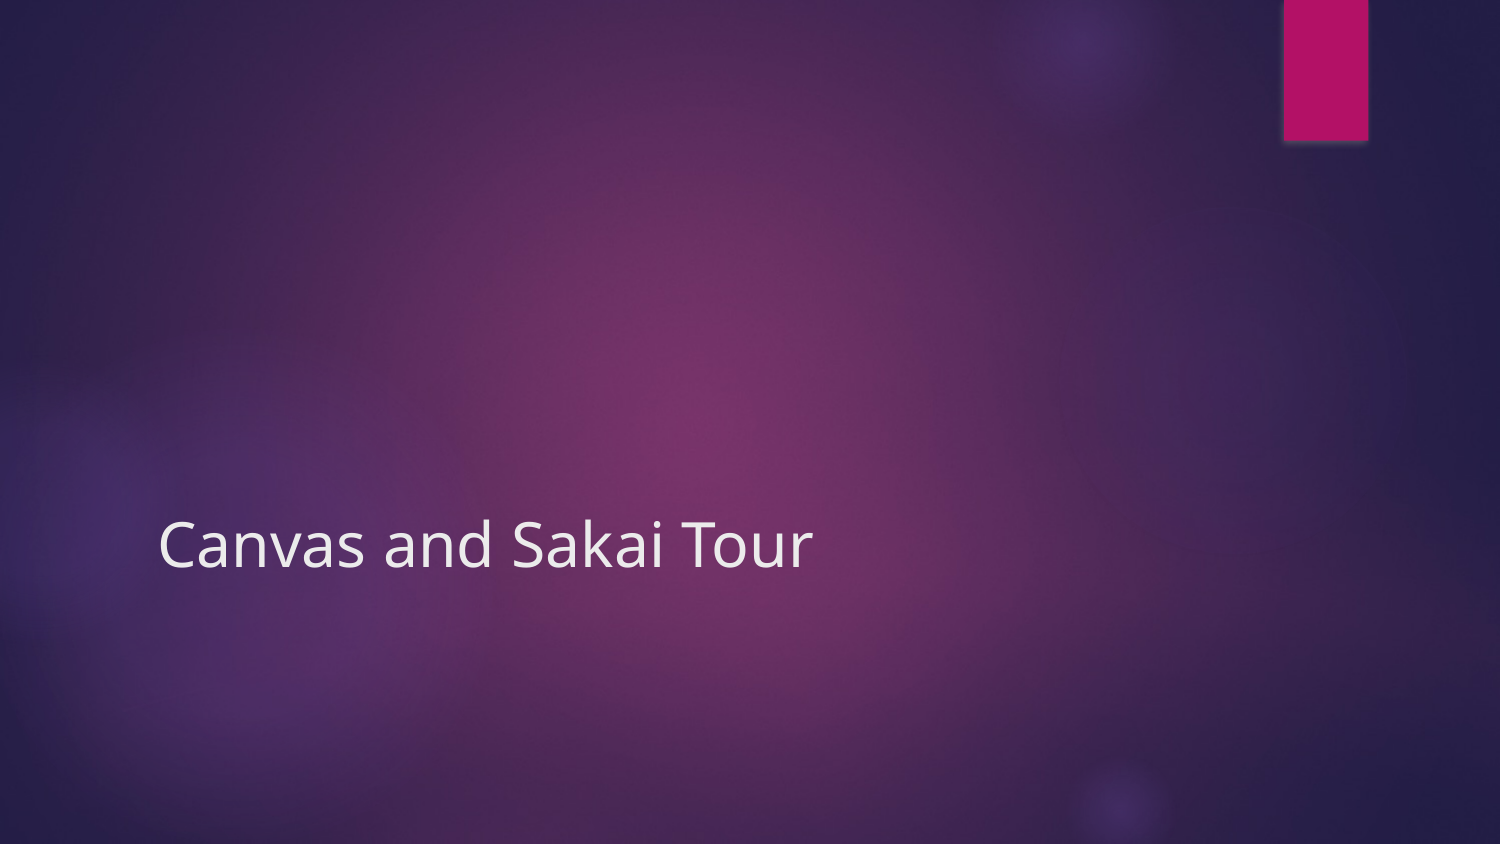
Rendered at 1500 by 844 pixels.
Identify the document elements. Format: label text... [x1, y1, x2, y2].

title Canvas and Sakai Tour [142, 352, 1228, 588]
picture [0, 0, 1500, 844]
